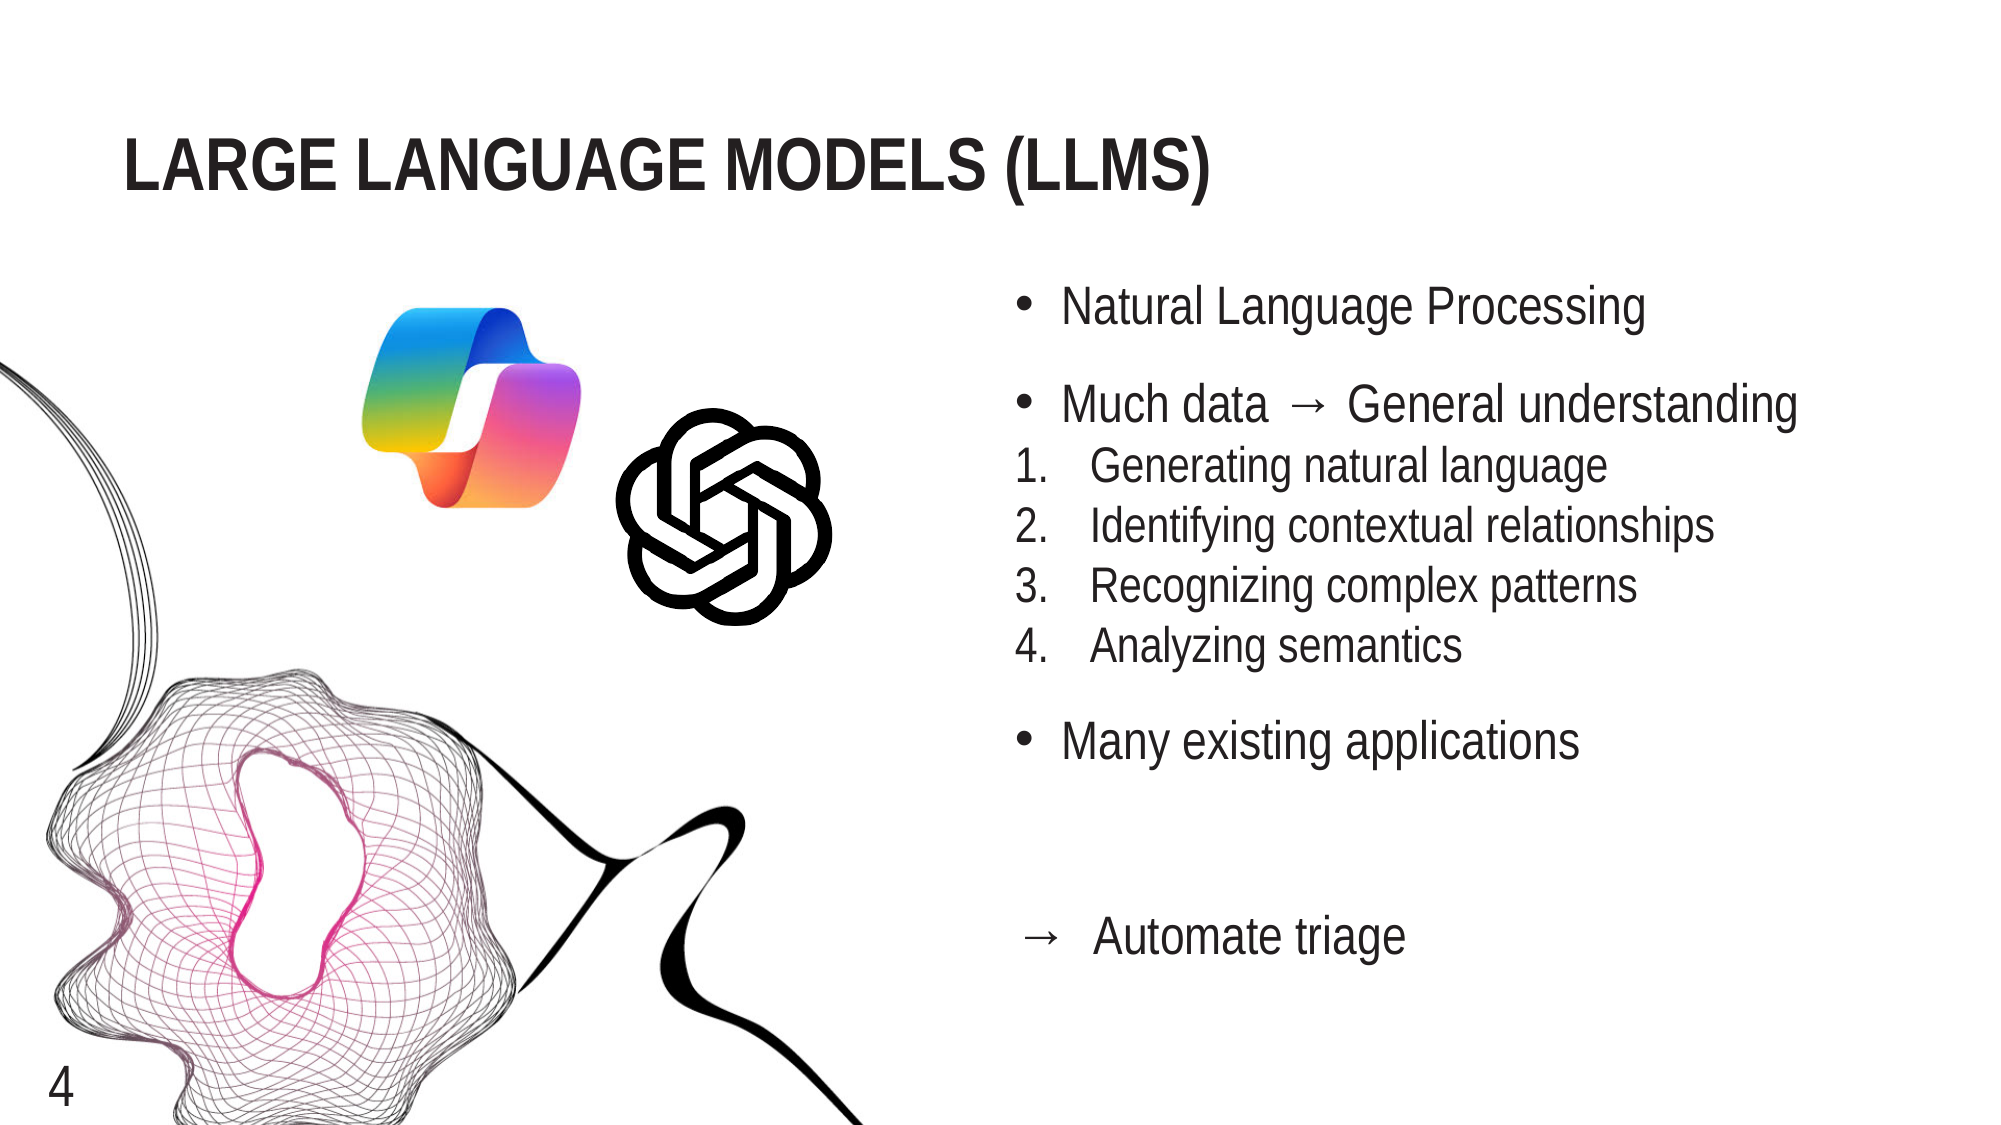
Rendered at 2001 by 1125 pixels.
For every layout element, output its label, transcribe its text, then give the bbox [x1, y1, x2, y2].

title Large language models (LLMs) [124, 124, 1246, 284]
text_box 4 [0, 1040, 124, 1125]
text_box Natural Language Processing Much data → General understanding Generating natural language Identifying contextual relationships Recognizing complex patterns Analyzing semantics Many existing applications → Automate triage [999, 263, 1833, 973]
picture [0, 0, 2000, 1125]
